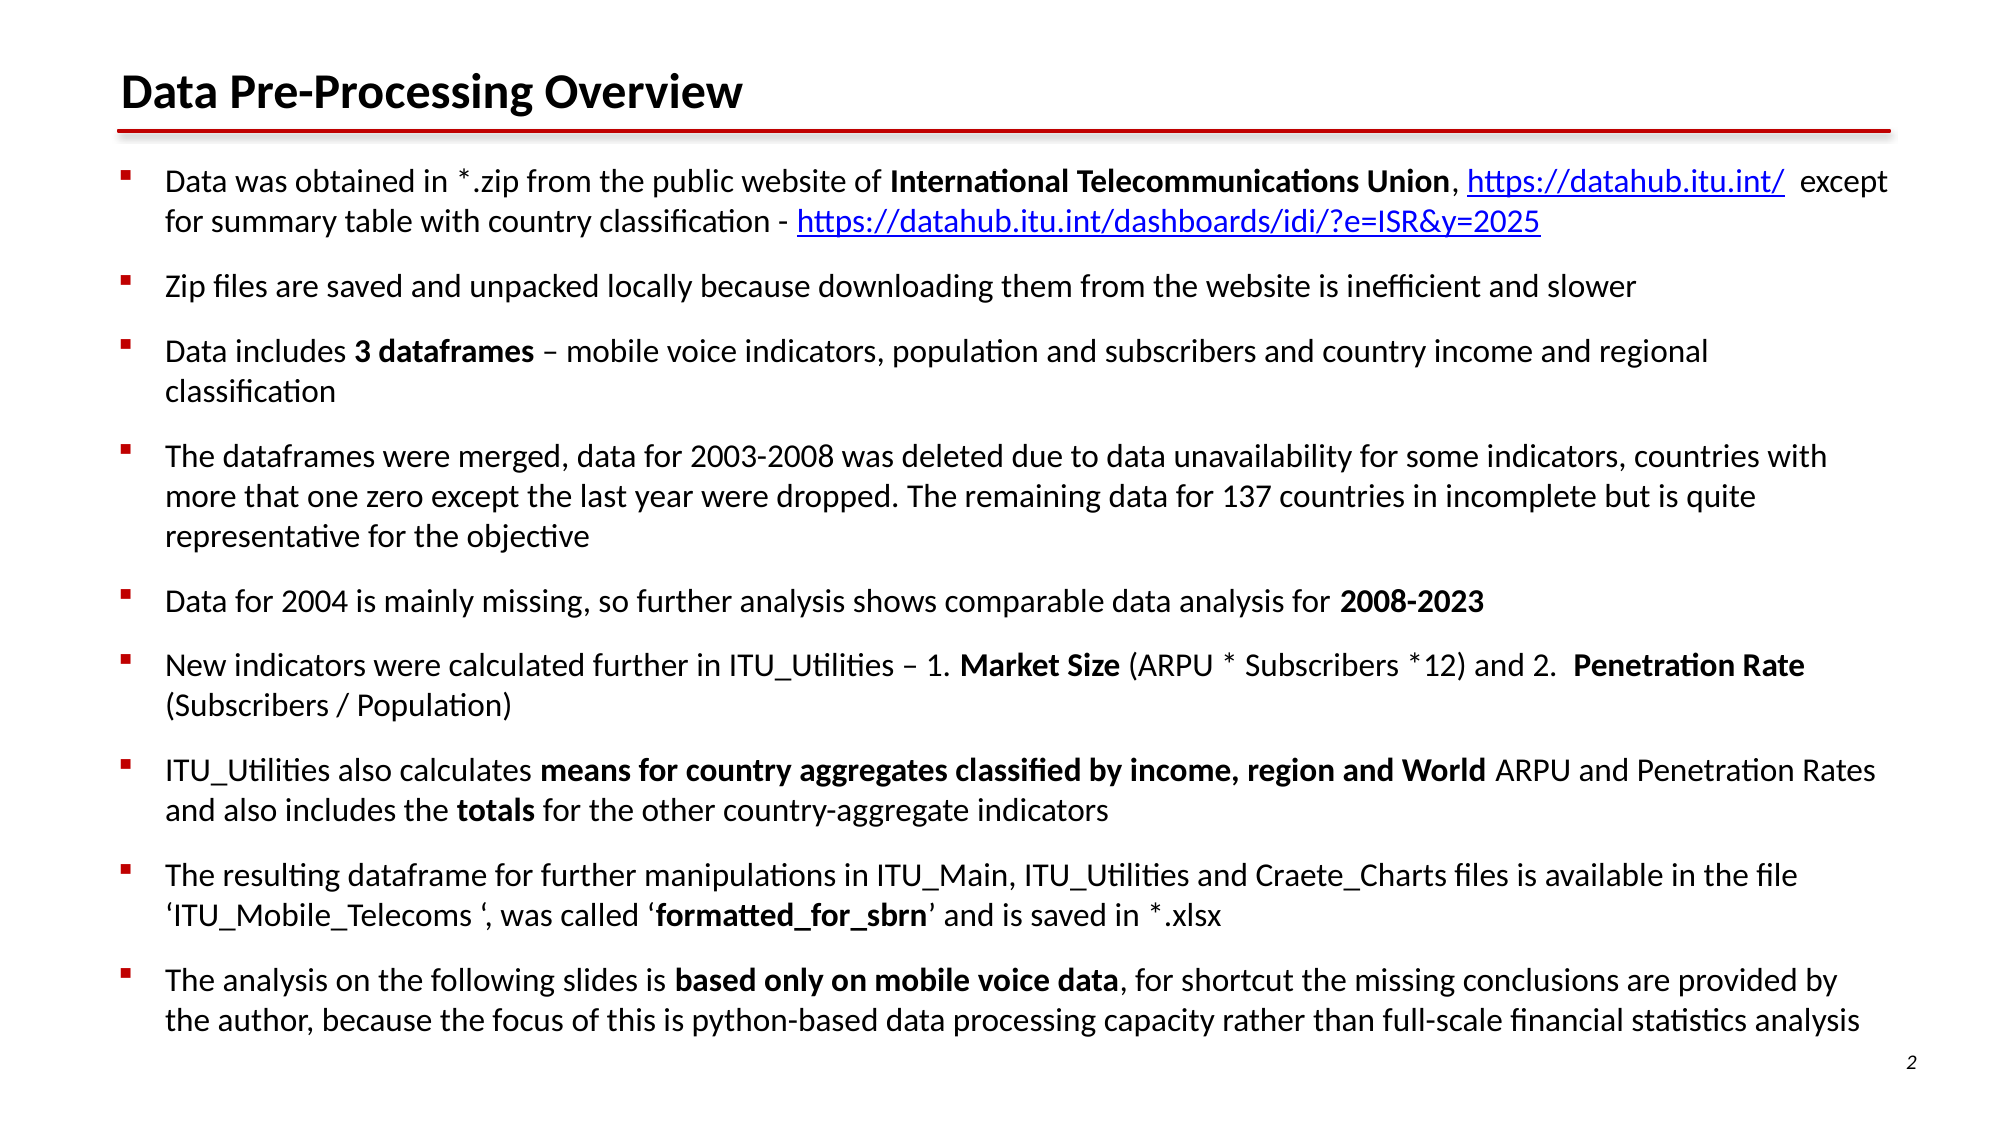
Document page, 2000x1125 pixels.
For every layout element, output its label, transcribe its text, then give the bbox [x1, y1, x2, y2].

text_box [117, 129, 1890, 133]
text_box Data was obtained in *.zip from the public website of International Telecommunications Union, https://datahub.itu.int/ except for summary table with country classification - https://datahub.itu.int/dashboards/idi/?e=ISR&y=2025 Zip files are saved and unpacked locally because downloading them from the website is inefficient and slower Data includes 3 dataframes – mobile voice indicators, population and subscribers and country income and regional classification The dataframes were merged, data for 2003-2008 was deleted due to data unavailability for some indicators, countries with more that one zero except the last year were dropped. The remaining data for 137 countries in incomplete but is quite representative for the objective Data for 2004 is mainly missing, so further analysis shows comparable data analysis for 2008-2023 New indicators were calculated further in ITU_Utilities – 1. Market Size (ARPU * Subscribers *12) and 2. Penetration Rate (Subscribers / Population) ITU_Utilities also calculates means for country aggregates classified by income, region and World ARPU and Penetration Rates and also includes the totals for the other country-aggregate indicators The resulting dataframe for further manipulations in ITU_Main, ITU_Utilities and Craete_Charts files is available in the file ‘ITU_Mobile_Telecoms ‘, was called ‘formatted_for_sbrn’ and is saved in *.xlsx The analysis on the following slides is based only on mobile voice data, for shortcut the missing conclusions are provided by the author, because the focus of this is python-based data processing capacity rather than full-scale financial statistics analysis [118, 159, 1890, 1078]
text_box Data Pre-Processing Overview [120, 58, 744, 120]
text_box 2 [1906, 1048, 1917, 1074]
